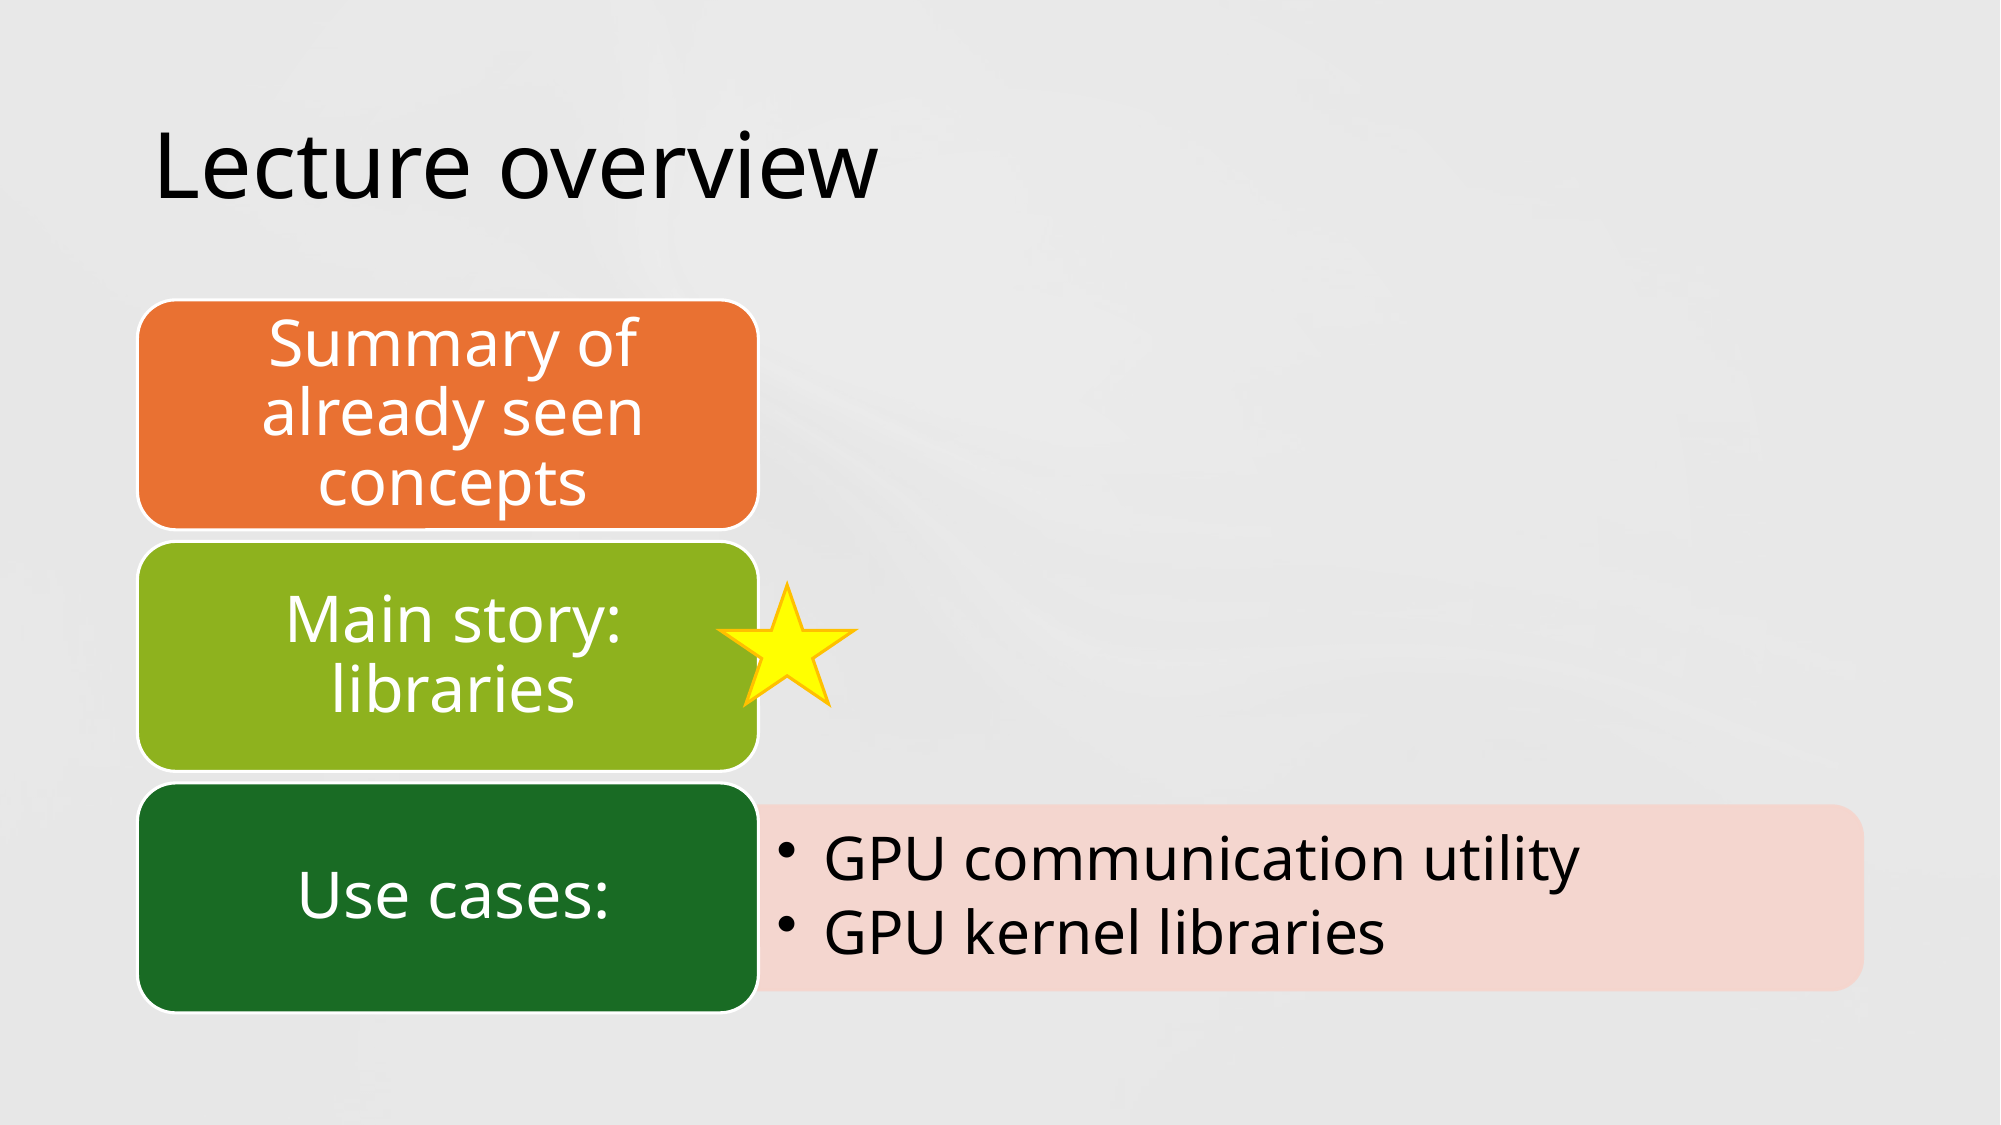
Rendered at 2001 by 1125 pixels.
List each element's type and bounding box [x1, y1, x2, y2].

list [136, 298, 1863, 1014]
picture [0, 0, 2000, 1125]
